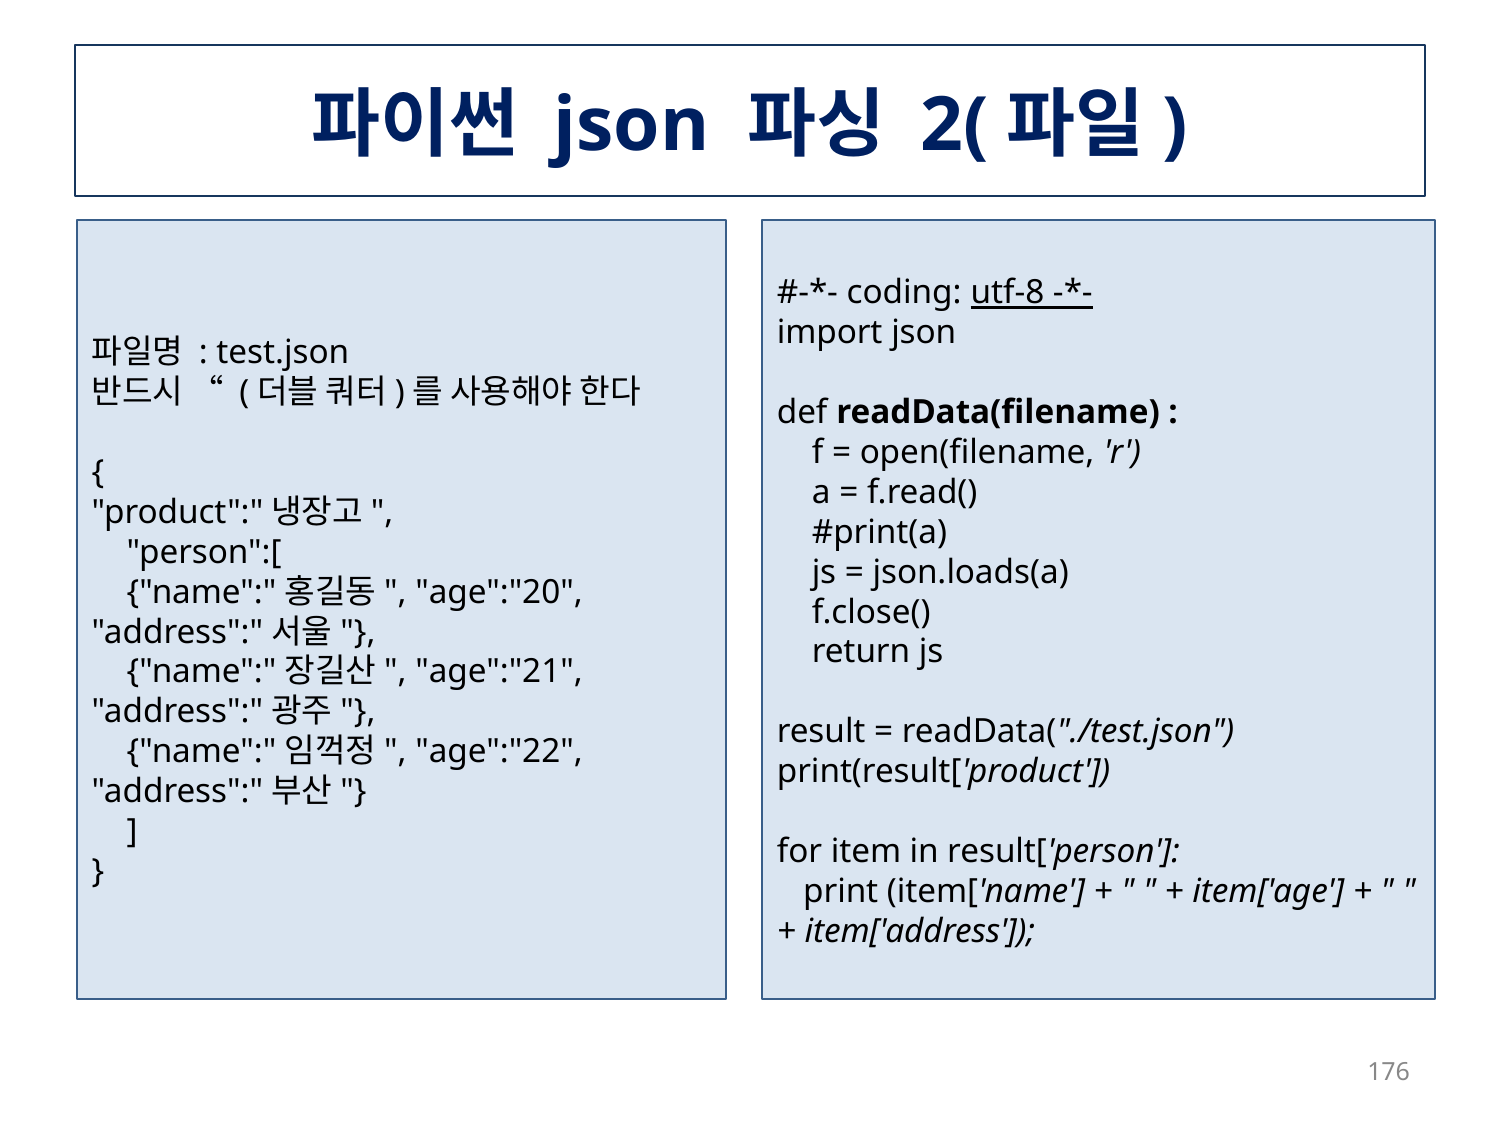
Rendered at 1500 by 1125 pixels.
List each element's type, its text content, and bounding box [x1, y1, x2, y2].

text_box 파일명 : test.json 반드시 “ (더블 쿼터)를 사용해야 한다 { "product":"냉장고", "person":[ {"name":"홍길동", "age":"20", "address":"서울"}, {"name":"장길산", "age":"21", "address":"광주"}, {"name":"임꺽정", "age":"22", "address":"부산"} ] } [76, 219, 727, 1000]
text_box #-*- coding: utf-8 -*- import json def readData(filename) : f = open(filename, 'r') a = f.read() #print(a) js = json.loads(a) f.close() return js result = readData("./test.json") print(result['product']) for item in result['person']: print (item['name'] + " " + item['age'] + " " + item['address']); [761, 219, 1436, 1000]
title 파이썬 json 파싱 2(파일) [74, 44, 1426, 197]
slide_number 176 [1074, 1042, 1425, 1103]
